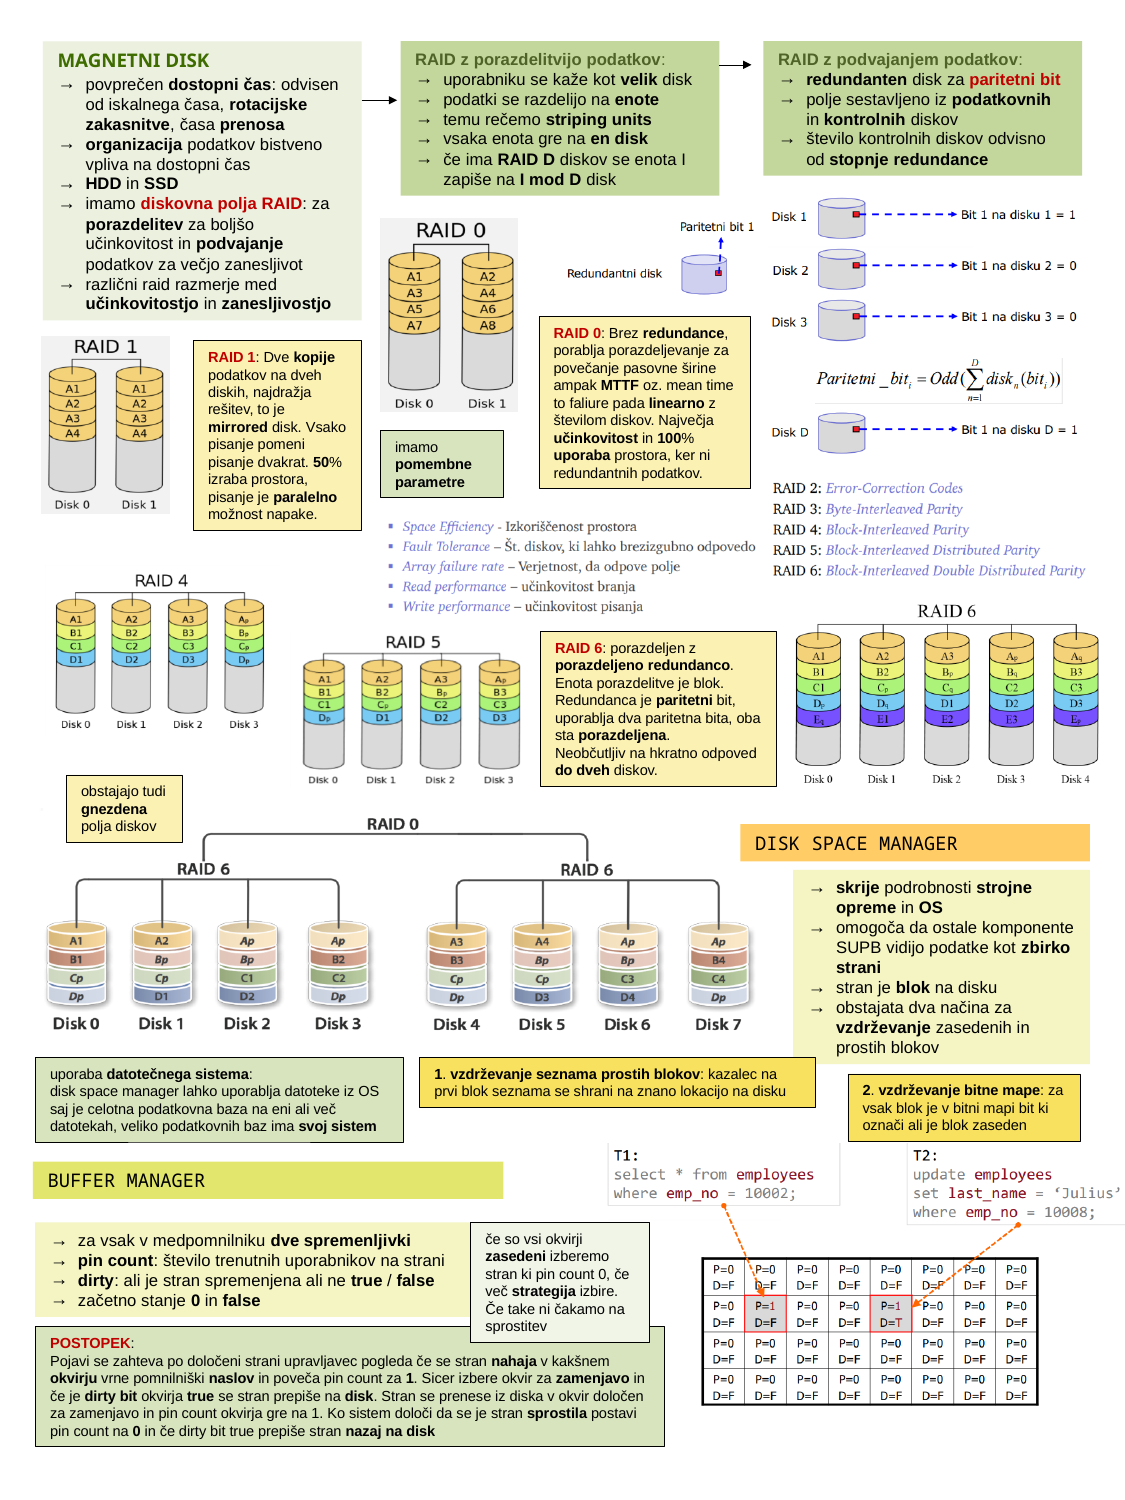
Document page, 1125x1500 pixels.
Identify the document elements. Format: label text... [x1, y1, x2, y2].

text_box obstajajo tudi gnezdena polja diskov [66, 774, 183, 807]
text_box BUFFER MANAGER [32, 1161, 504, 1199]
text_box RAID 0: Brez redundance, porablja porazdeljevanje za povečanje pasovne širine ampak MTTF oz. mean time to faliure pada linearno z številom diskov. Največja učinkovitost in 100% uporaba prostora, ker ni redundantnih podatkov. [538, 316, 751, 489]
text_box za vsak v medpomnilniku dve spremenljivki pin count: število trenutnih uporabnikov na strani dirty: ali je stran spremenjena ali ne true / false začetno stanje 0 in false [35, 1222, 470, 1317]
text_box če so vsi okvirji zasedeni izberemo stran ki pin count 0, če več strategija izbire. Če take ni čakamo na sprostitev [470, 1222, 602, 1343]
text_box MAGNETNI DISK povprečen dostopni čas: odvisen od iskalnega časa, rotacijske zakasnitve, časa prenosa organizacija podatkov bistveno vpliva na dostopni čas HDD in SSD imamo diskovna polja RAID: za porazdelitev za boljšo učinkovitost in podvajanje podatkov za večjo zanesljivot različni raid razmerje med učinkovitostjo in zanesljivostjo [42, 41, 362, 321]
picture [45, 565, 278, 737]
text_box skrije podrobnosti strojne opreme in OS omogoča da ostale komponente SUPB vidijo podatke kot zbirko strani stran je blok na disku obstajata dva načina za vzdrževanje zasedenih in prostih blokov [793, 869, 1090, 1065]
text_box RAID 6: porazdeljen z porazdeljeno redundanco. Enota porazdelitve je blok. Redundanca je paritetni bit, uporablja dva paritetna bita, oba sta porazdeljena. Neobčutljiv na hkratno odpoved do dveh diskov. [540, 631, 777, 786]
text_box POSTOPEK: Pojavi se zahteva po določeni strani upravljavec pogleda če se stran nahaja v kakšnem okvirju vrne pomnilniški naslov in poveča pin count za 1. Sicer izbere okvir za zamenjavo in če je dirty bit okvirja true se stran prepiše na disk. Stran se prenese iz diska v okvir določen za zamenjavo in pin count okvirja gre na 1. Ko sistem določi da se je stran sprostila postavi pin count na 0 in če dirty bit true prepiše stran nazaj na disk [35, 1326, 665, 1447]
picture [607, 1142, 1125, 1406]
text_box 2. vzdrževanje bitne mape: za vsak blok je v bitni mapi bit ki označi ali je blok zaseden [847, 1073, 1081, 1141]
text_box 1. vzdrževanje seznama prostih blokov: kazalec na prvi blok seznama se shrani na znano lokacijo na disku [419, 1057, 815, 1108]
picture [379, 520, 760, 618]
text_box uporaba datotečnega sistema: disk space manager lahko uporablja datoteke iz OS saj je celotna podatkovna baza na eni ali več datotekah, veliko podatkovnih baz ima svoj sistem [35, 1057, 403, 1143]
picture [767, 478, 1091, 583]
text_box RAID z podvajanjem podatkov: redundanten disk za paritetni bit polje sestavljeno iz podatkovnih in kontrolnih diskov število kontrolnih diskov odvisno od stopnje redundance [763, 41, 1083, 176]
picture [790, 598, 1107, 789]
text_box RAID z porazdelitvijo podatkov: uporabniku se kaže kot velik disk podatki se razdelijo na enote temu rečemo striping units vsaka enota gre na en disk če ima RAID D diskov se enota I zapiše na I mod D disk [400, 41, 720, 196]
picture [290, 633, 528, 789]
picture [41, 336, 170, 514]
picture [556, 218, 761, 299]
picture [29, 808, 758, 1037]
picture [380, 218, 518, 412]
text_box DISK SPACE MANAGER [761, 824, 1090, 862]
picture [767, 191, 1083, 456]
text_box imamo pomembne parametre [380, 430, 504, 498]
text_box RAID 1: Dve kopije podatkov na dveh diskih, najdražja rešitev, to je mirrored disk. Vsako pisanje pomeni pisanje dvakrat. 50% izraba prostora, pisanje je paralelno možnost napake. [193, 340, 362, 531]
